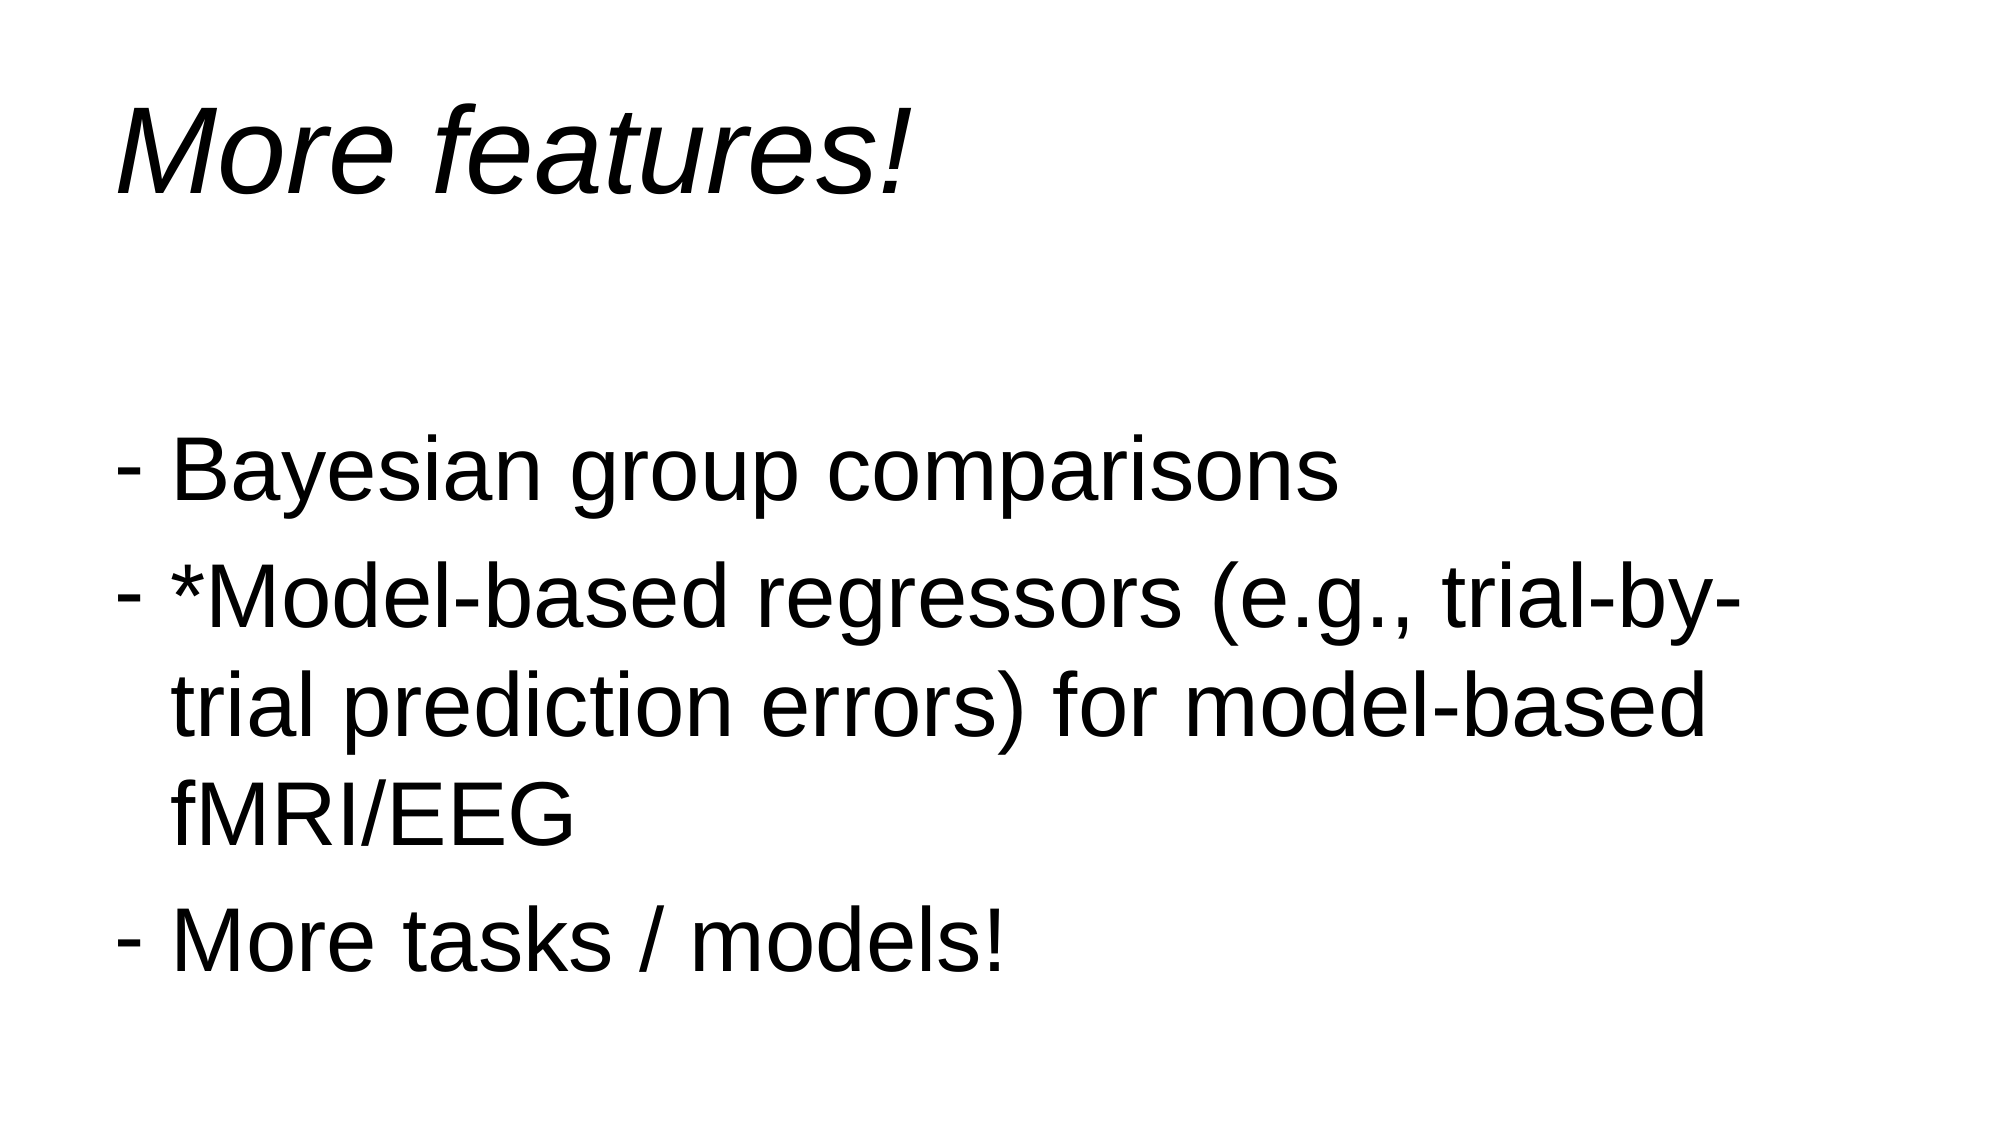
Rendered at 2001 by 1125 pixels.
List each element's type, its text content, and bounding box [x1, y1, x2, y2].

list More features! Bayesian group comparisons *Model-based regressors (e.g., trial-by-trial prediction errors) for model-based fMRI/EEG More tasks / models! [99, 61, 1900, 1005]
